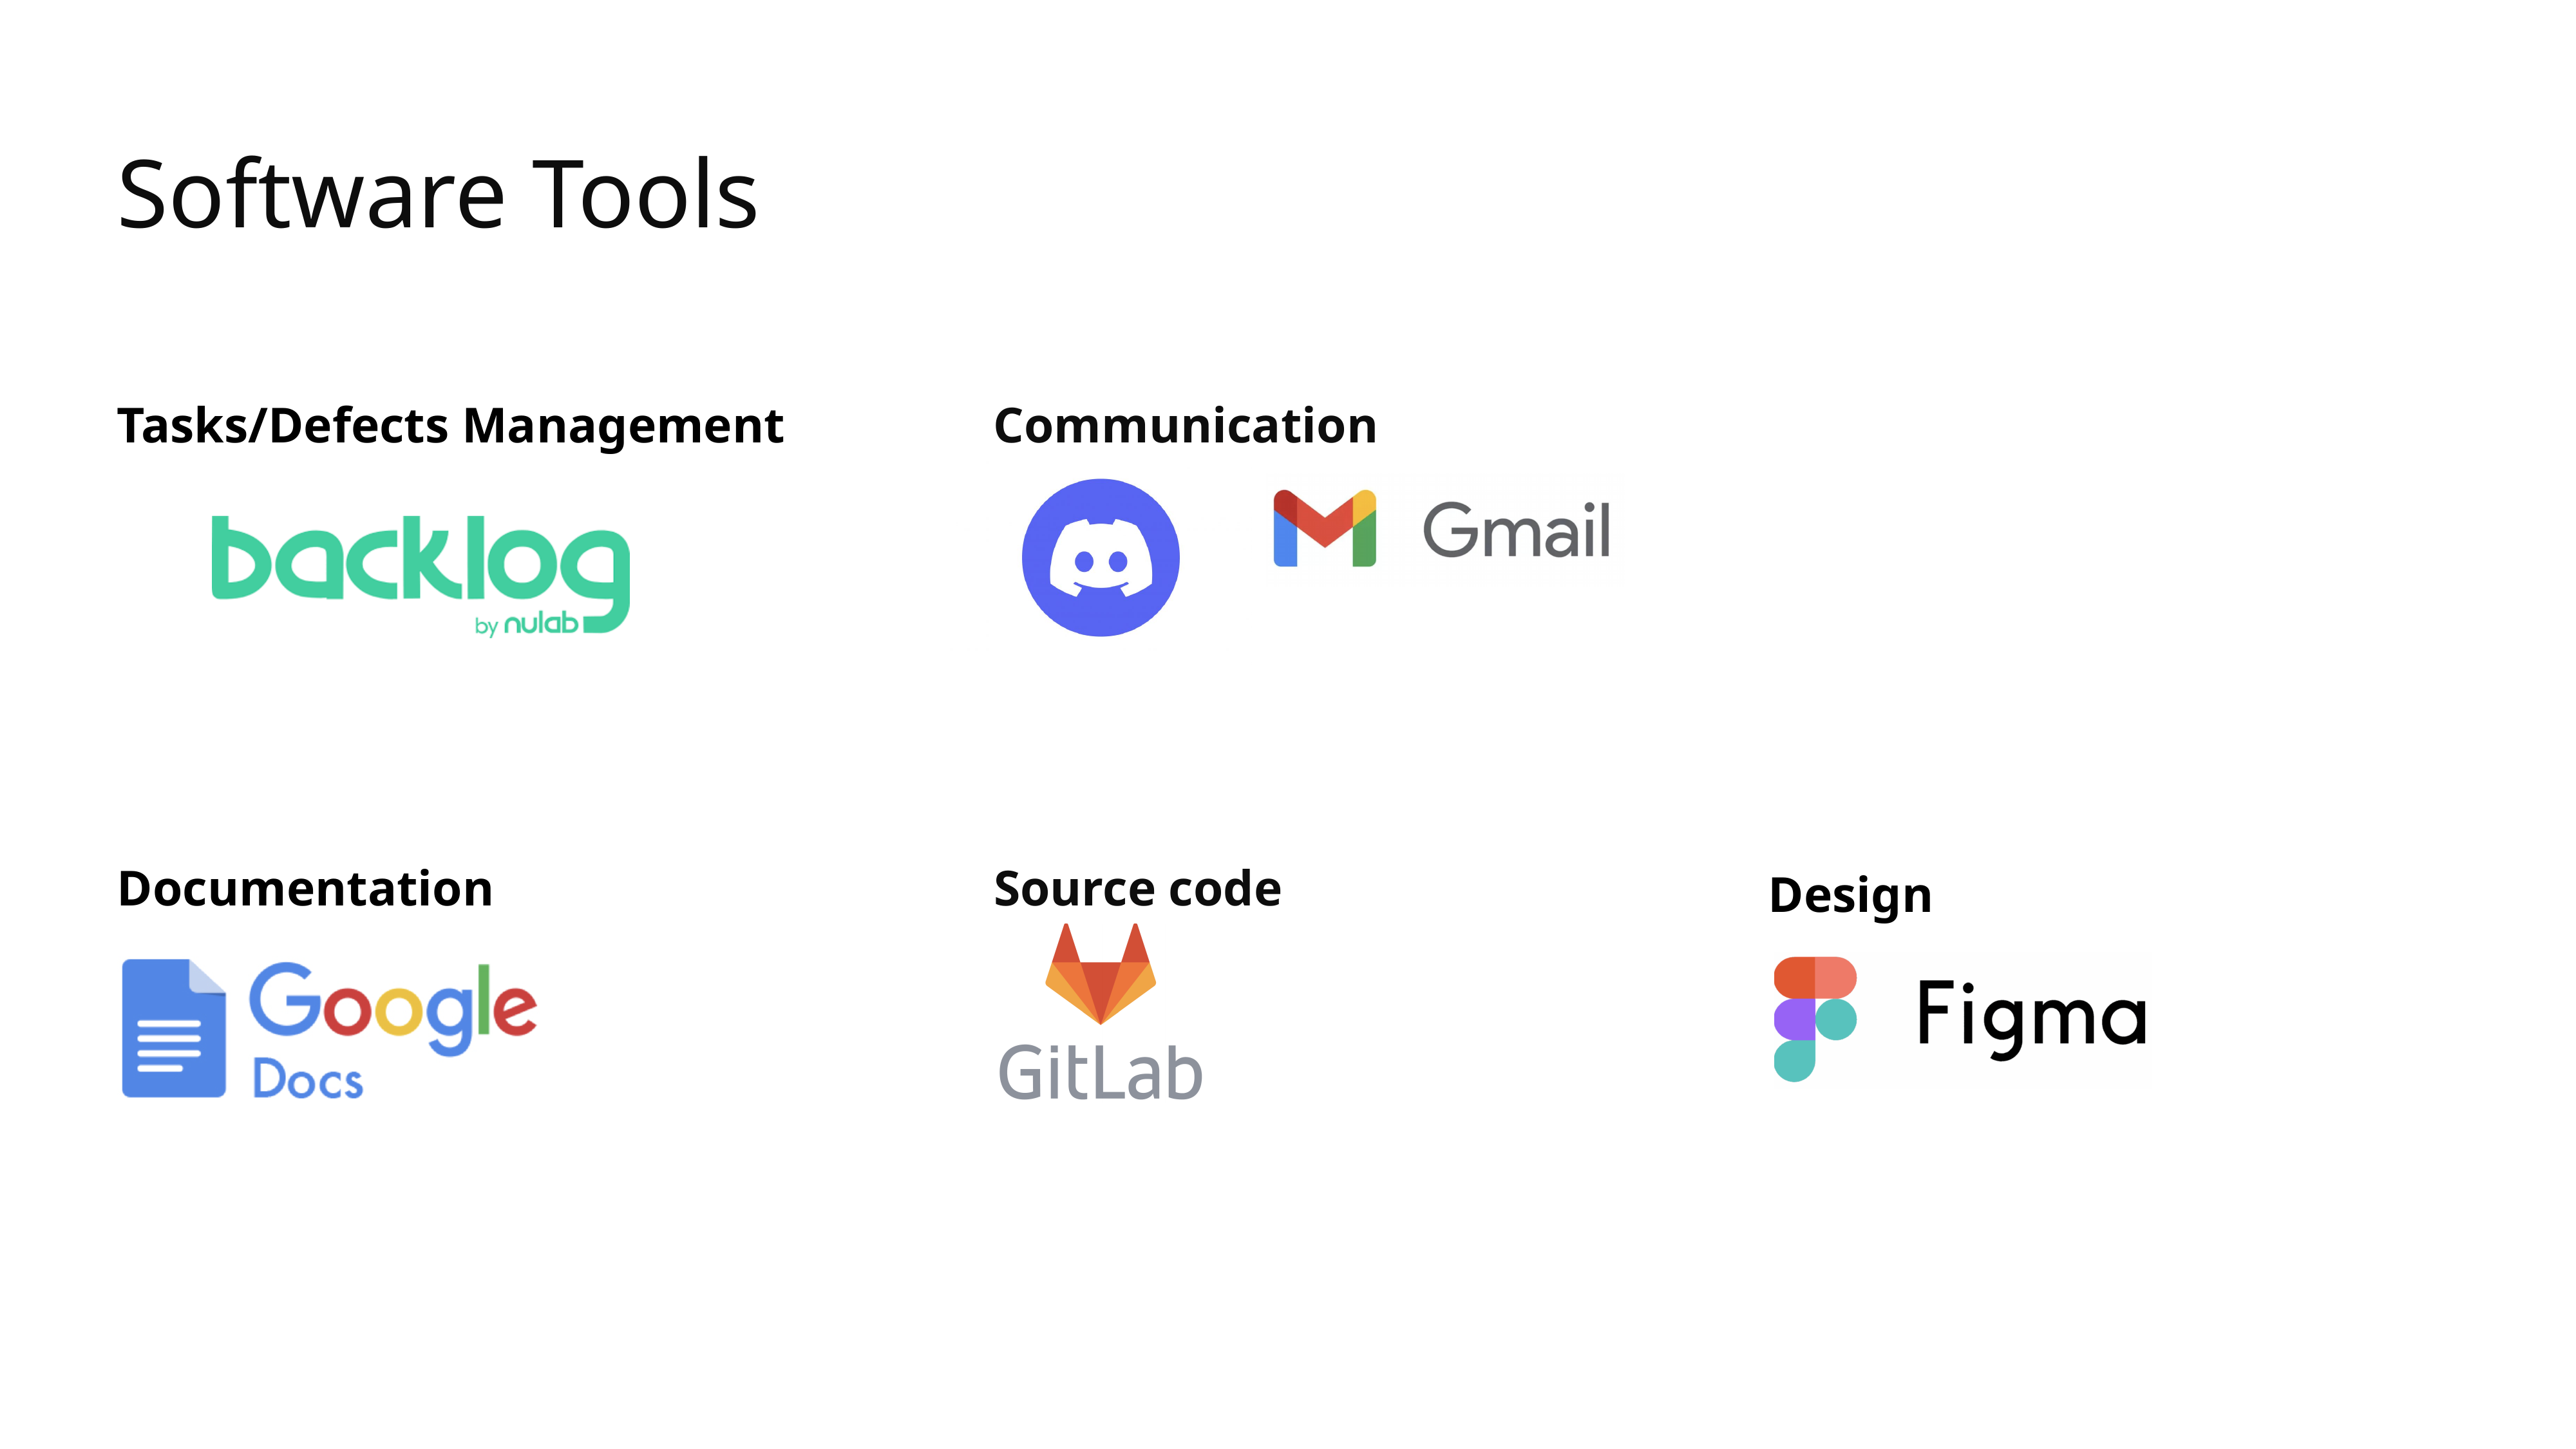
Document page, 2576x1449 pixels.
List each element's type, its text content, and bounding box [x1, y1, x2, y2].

text_box Design [1756, 828, 2398, 928]
picture [950, 444, 1252, 671]
picture [211, 516, 630, 639]
text_box Source code [994, 828, 1568, 916]
picture [993, 923, 1209, 1103]
picture [117, 950, 540, 1100]
text_box Communication [993, 365, 1689, 453]
picture [1265, 473, 1626, 587]
text_box Documentation [117, 828, 779, 916]
title Software Tools [117, 117, 2461, 359]
picture [1774, 952, 2197, 1089]
text_box Tasks/Defects Management [117, 365, 813, 453]
